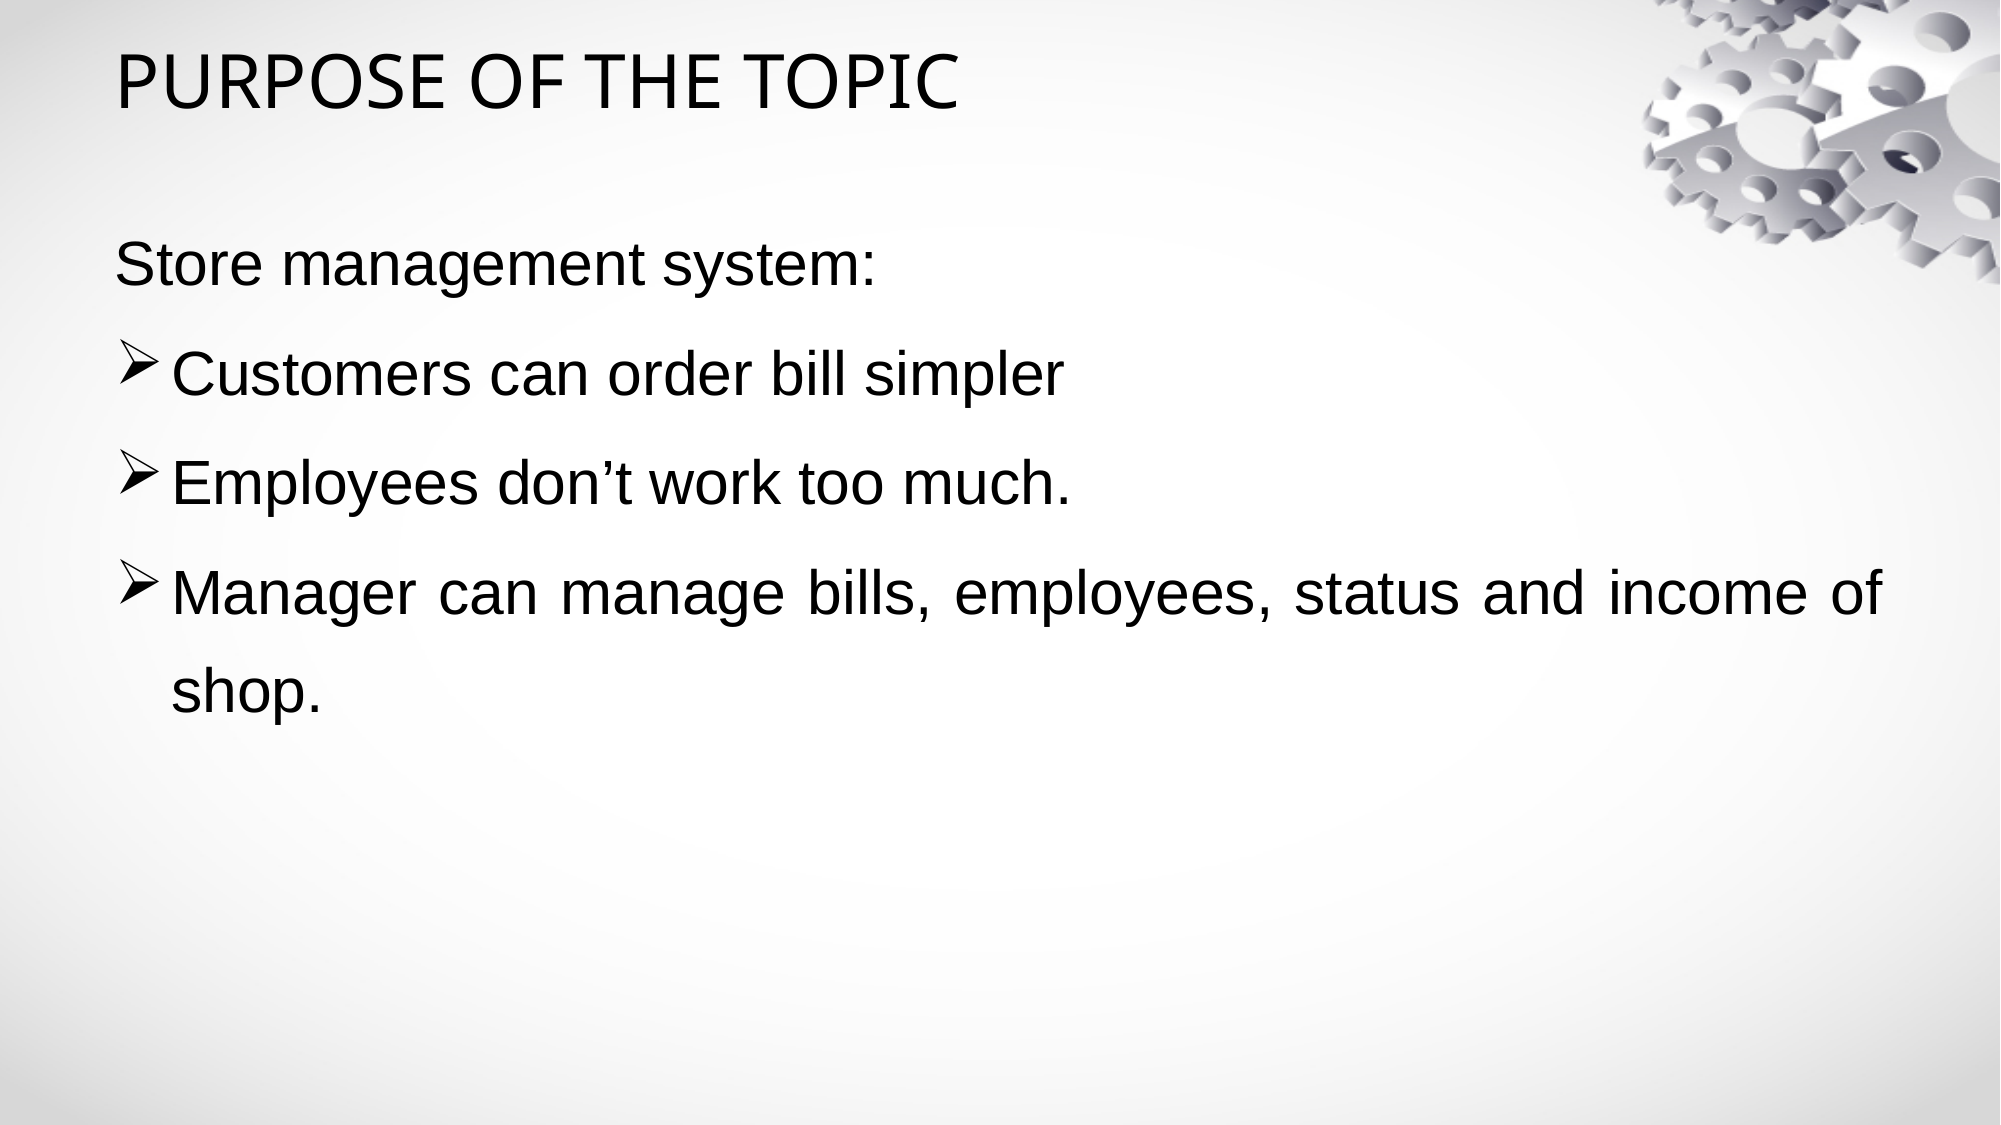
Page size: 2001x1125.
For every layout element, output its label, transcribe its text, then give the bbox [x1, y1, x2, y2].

picture [0, 0, 2000, 1125]
title PURPOSE OF THE TOPIC [99, 30, 1901, 127]
list Store management system: Customers can order bill simpler Employees don’t work too much. Manager can manage bills, employees, status and income of shop. [99, 192, 1901, 1006]
